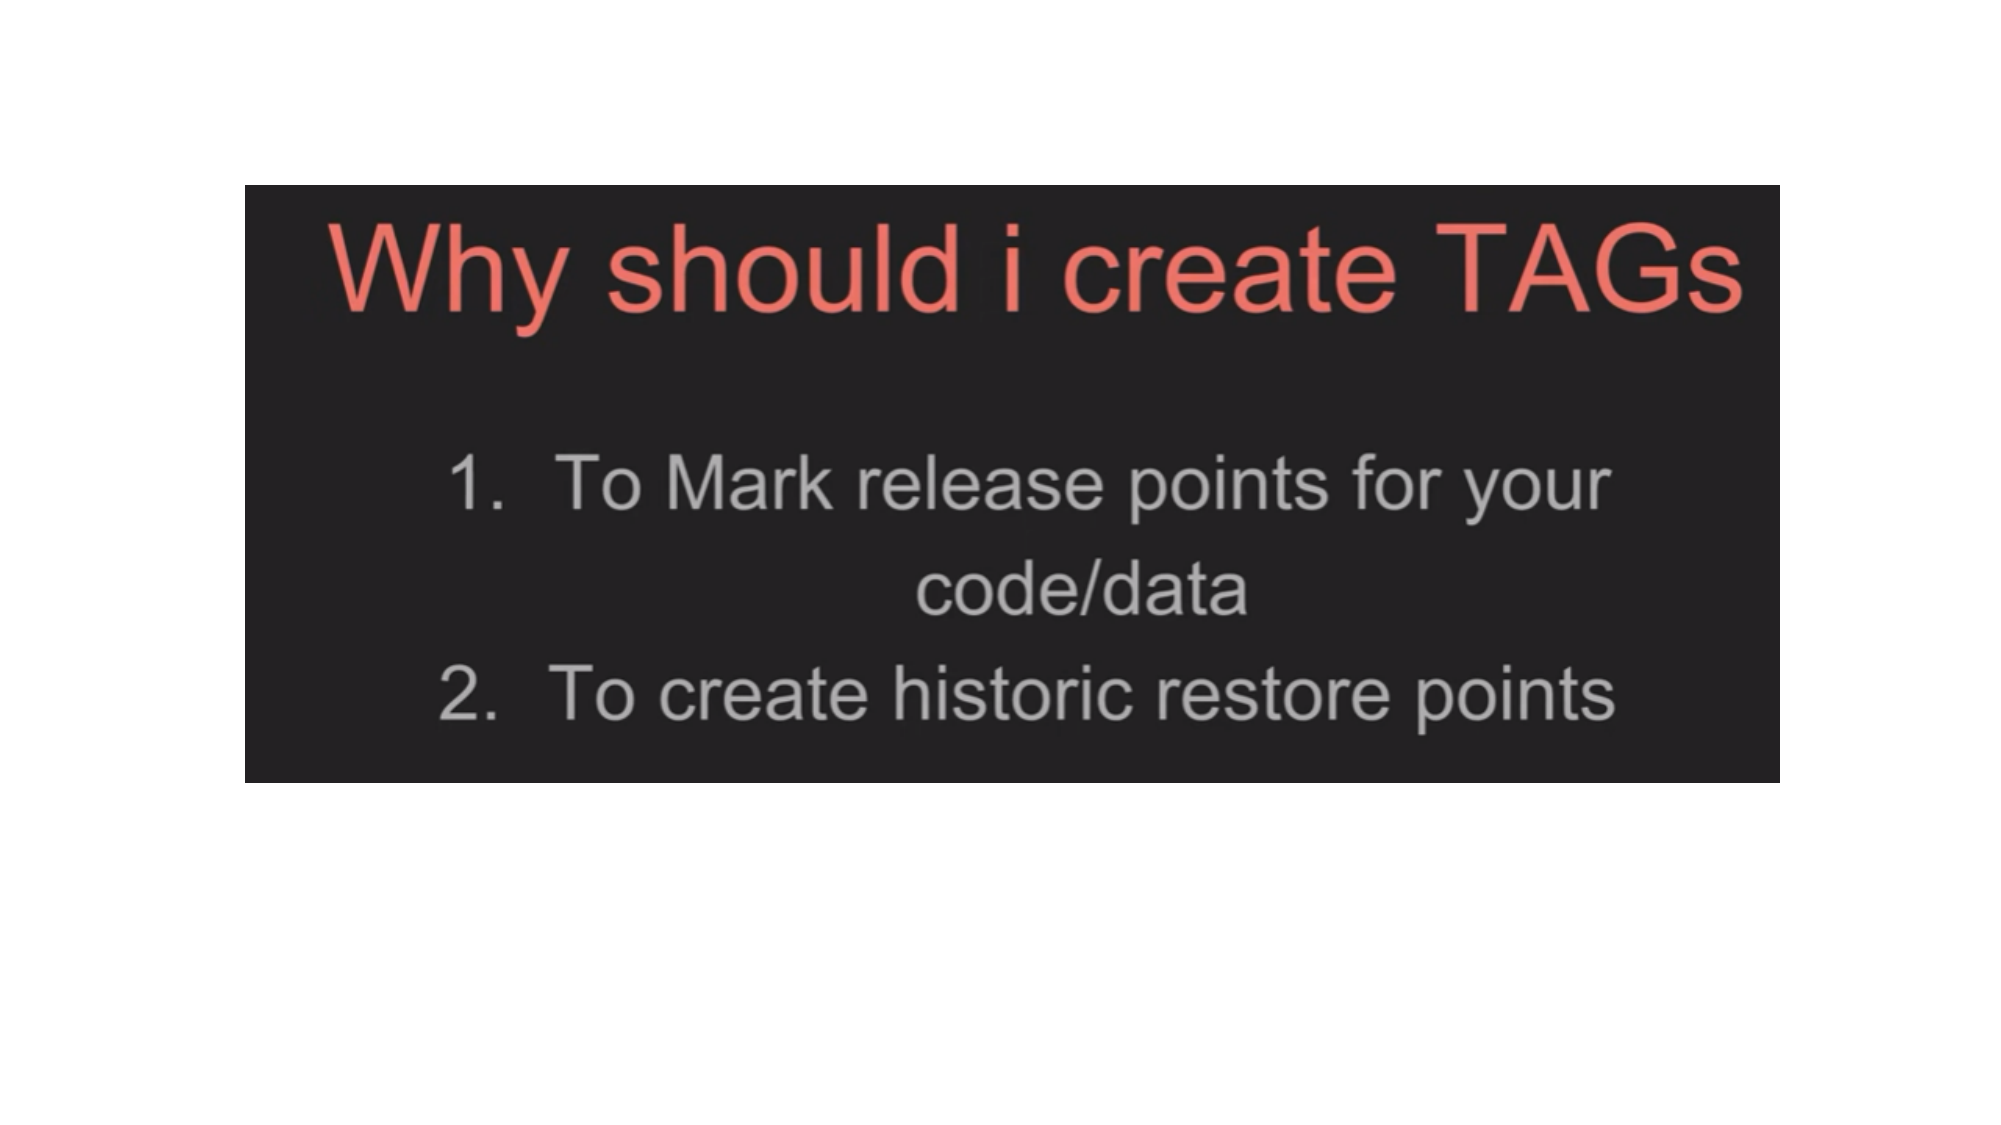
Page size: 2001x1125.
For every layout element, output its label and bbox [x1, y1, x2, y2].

picture [244, 185, 1780, 783]
